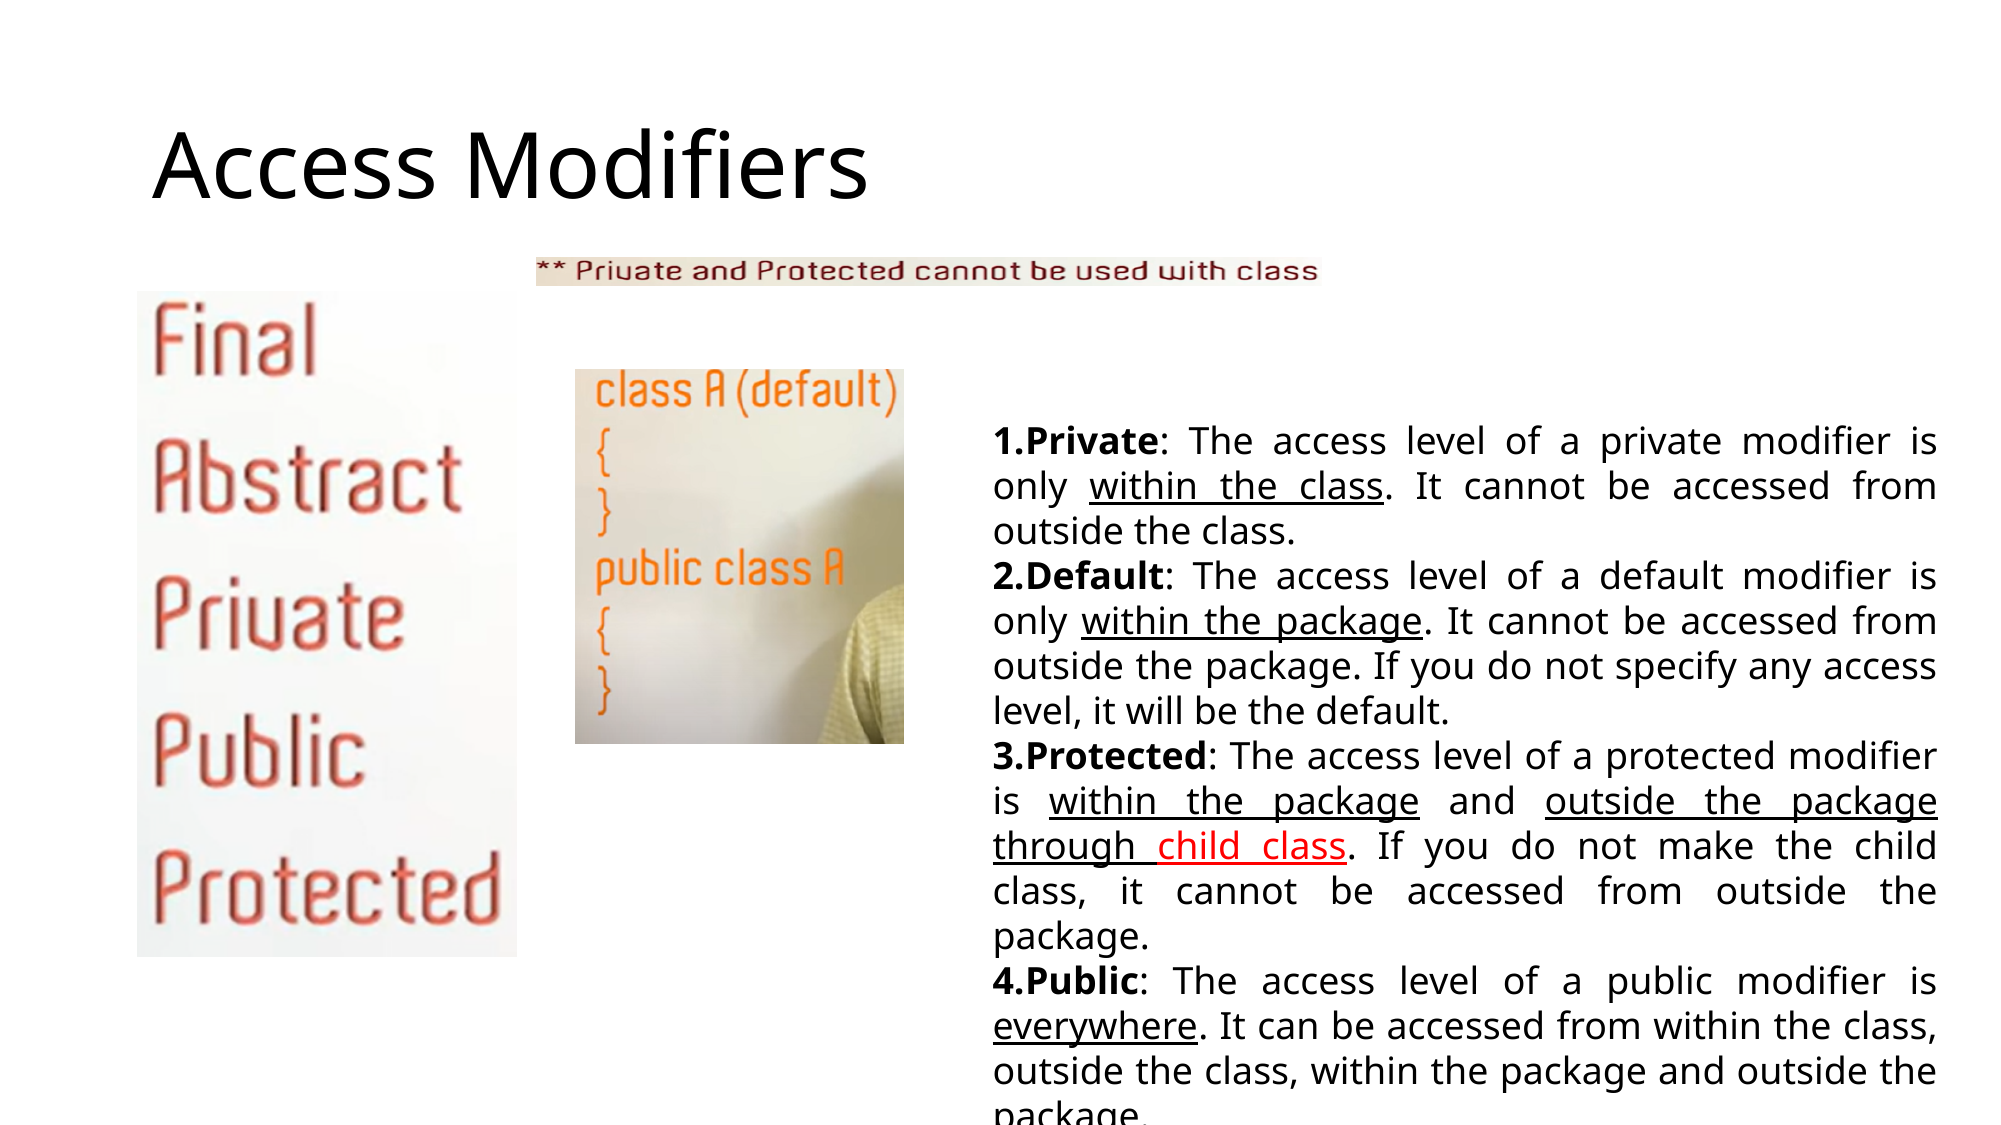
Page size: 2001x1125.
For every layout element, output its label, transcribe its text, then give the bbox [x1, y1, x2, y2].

title Access Modifiers [137, 59, 1863, 278]
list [137, 291, 517, 957]
picture [536, 257, 1322, 286]
text_box Private: The access level of a private modifier is only within the class. It cannot be accessed from outside the class. Default: The access level of a default modifier is only within the package. It cannot be accessed from outside the package. If you do not specify any access level, it will be the default. Protected: The access level of a protected modifier is within the package and outside the package through child class. If you do not make the child class, it cannot be accessed from outside the package. Public: The access level of a public modifier is everywhere. It can be accessed from within the class, outside the class, within the package and outside the package. [978, 409, 1953, 1125]
picture [575, 369, 904, 744]
